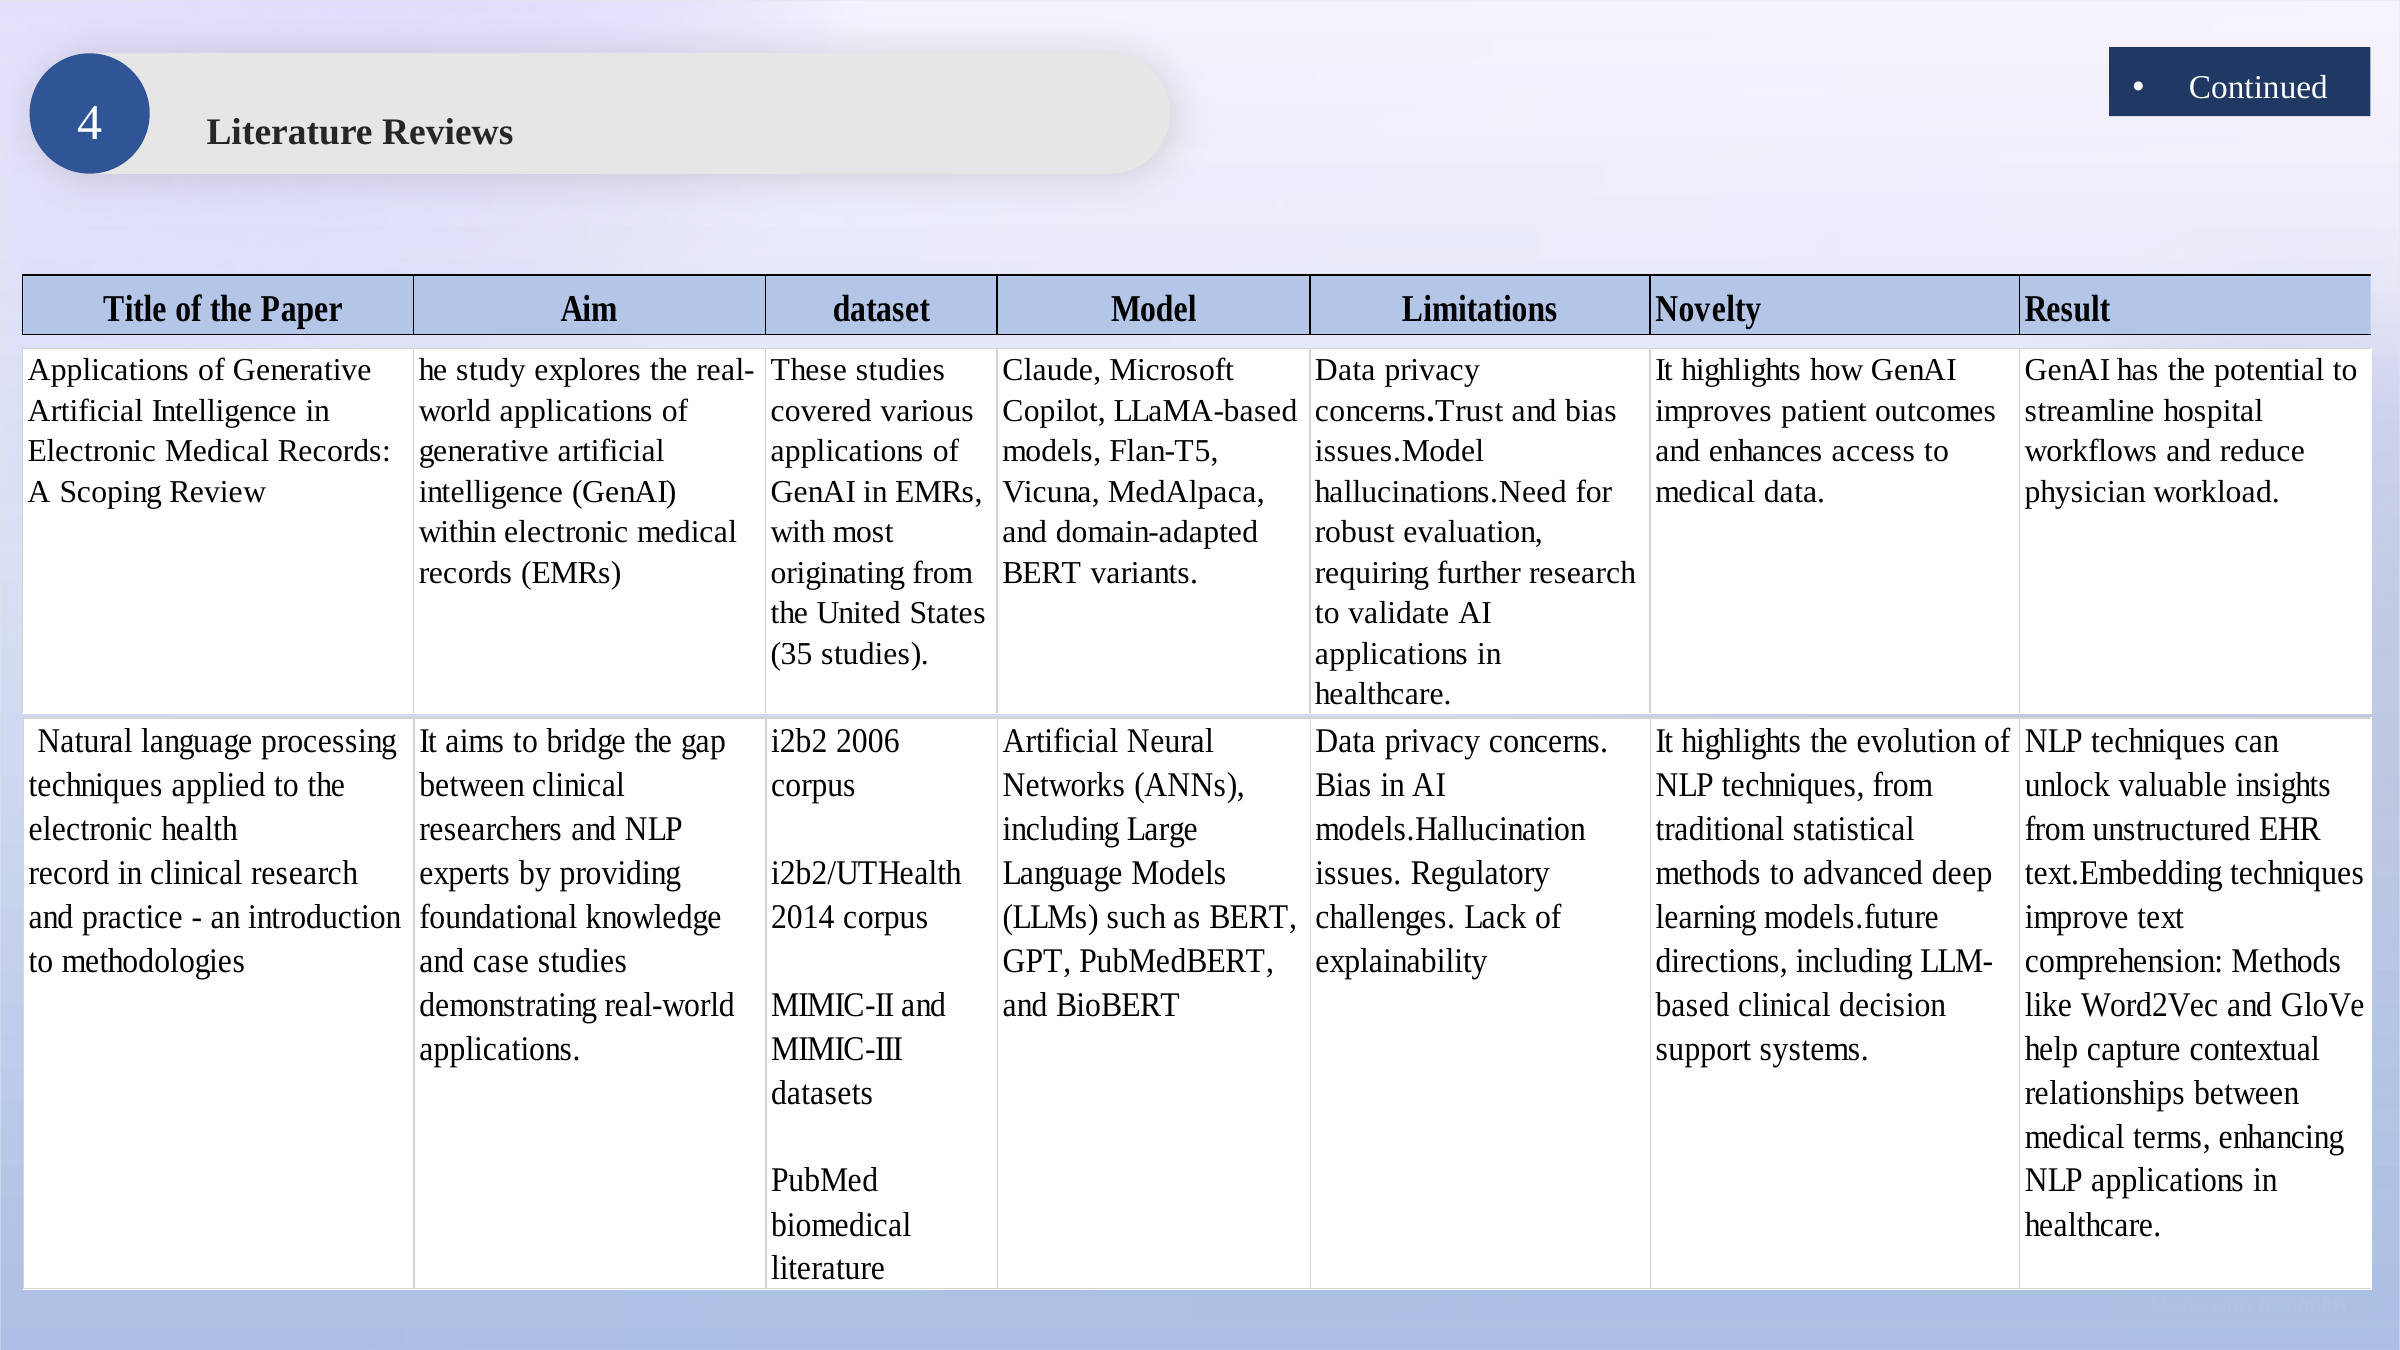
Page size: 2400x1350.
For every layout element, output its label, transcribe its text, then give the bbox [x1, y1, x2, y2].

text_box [21, 273, 2373, 337]
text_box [29, 52, 1171, 175]
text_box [21, 347, 2373, 715]
text_box Continued [2109, 47, 2371, 117]
text_box [0, 0, 2400, 1350]
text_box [22, 716, 2373, 1290]
